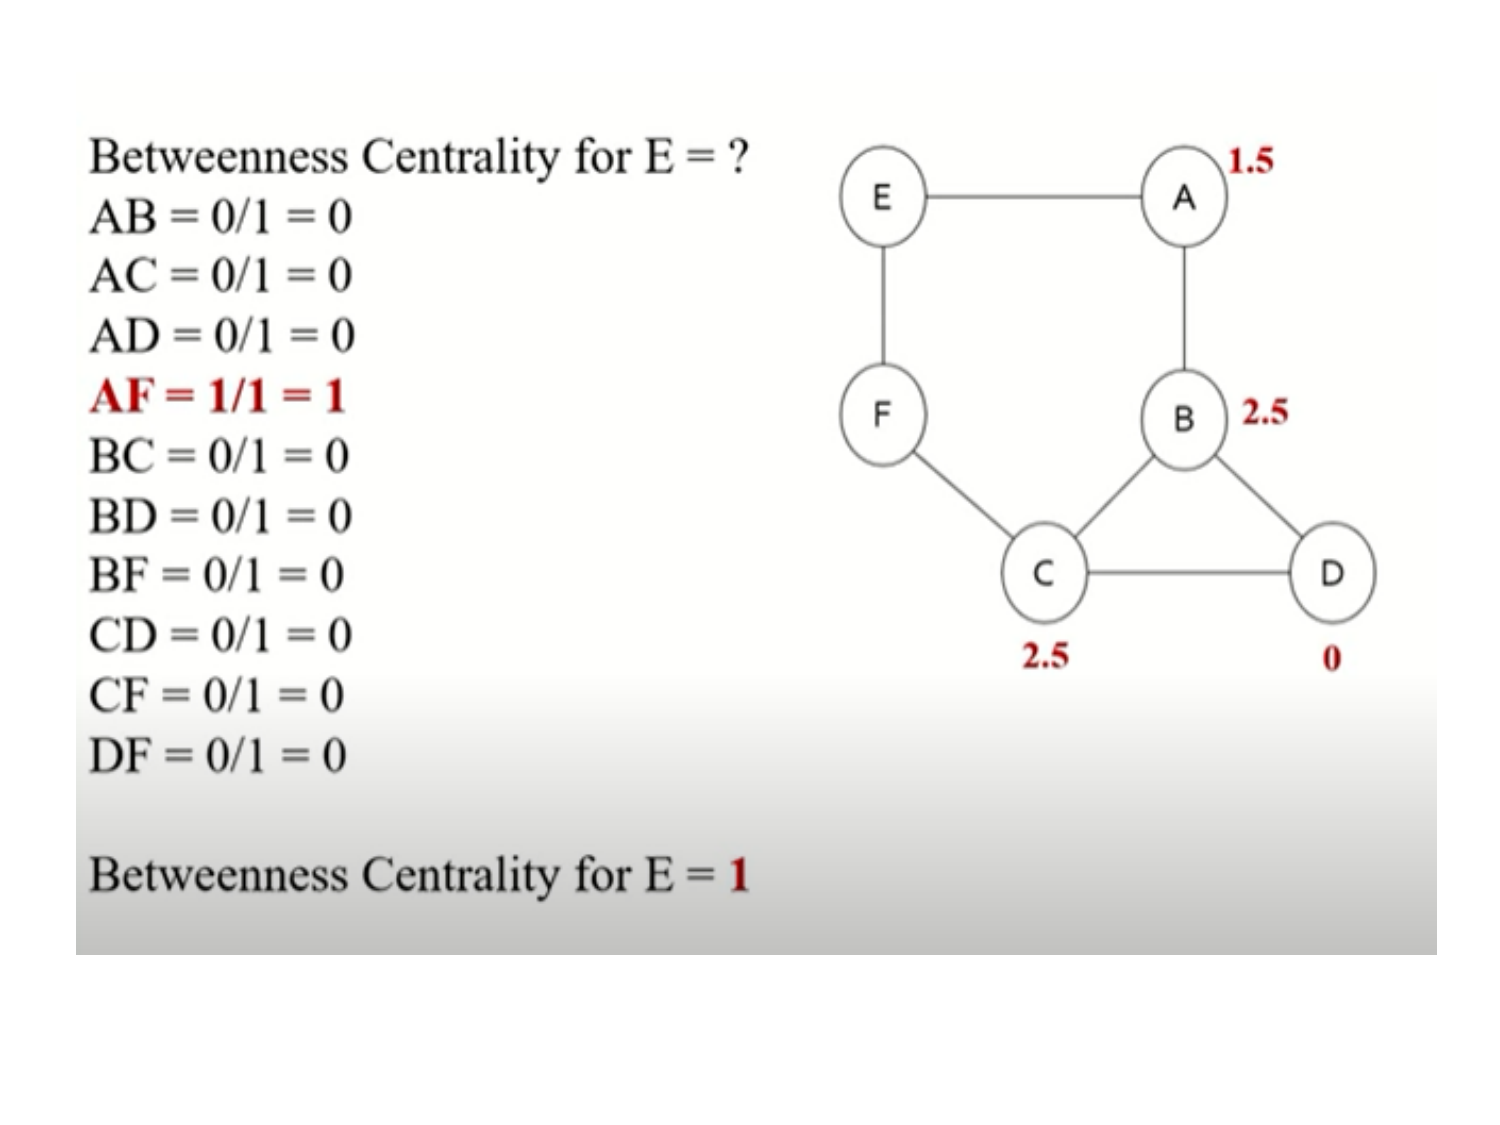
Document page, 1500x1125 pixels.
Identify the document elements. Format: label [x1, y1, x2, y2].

picture [76, 72, 1437, 955]
